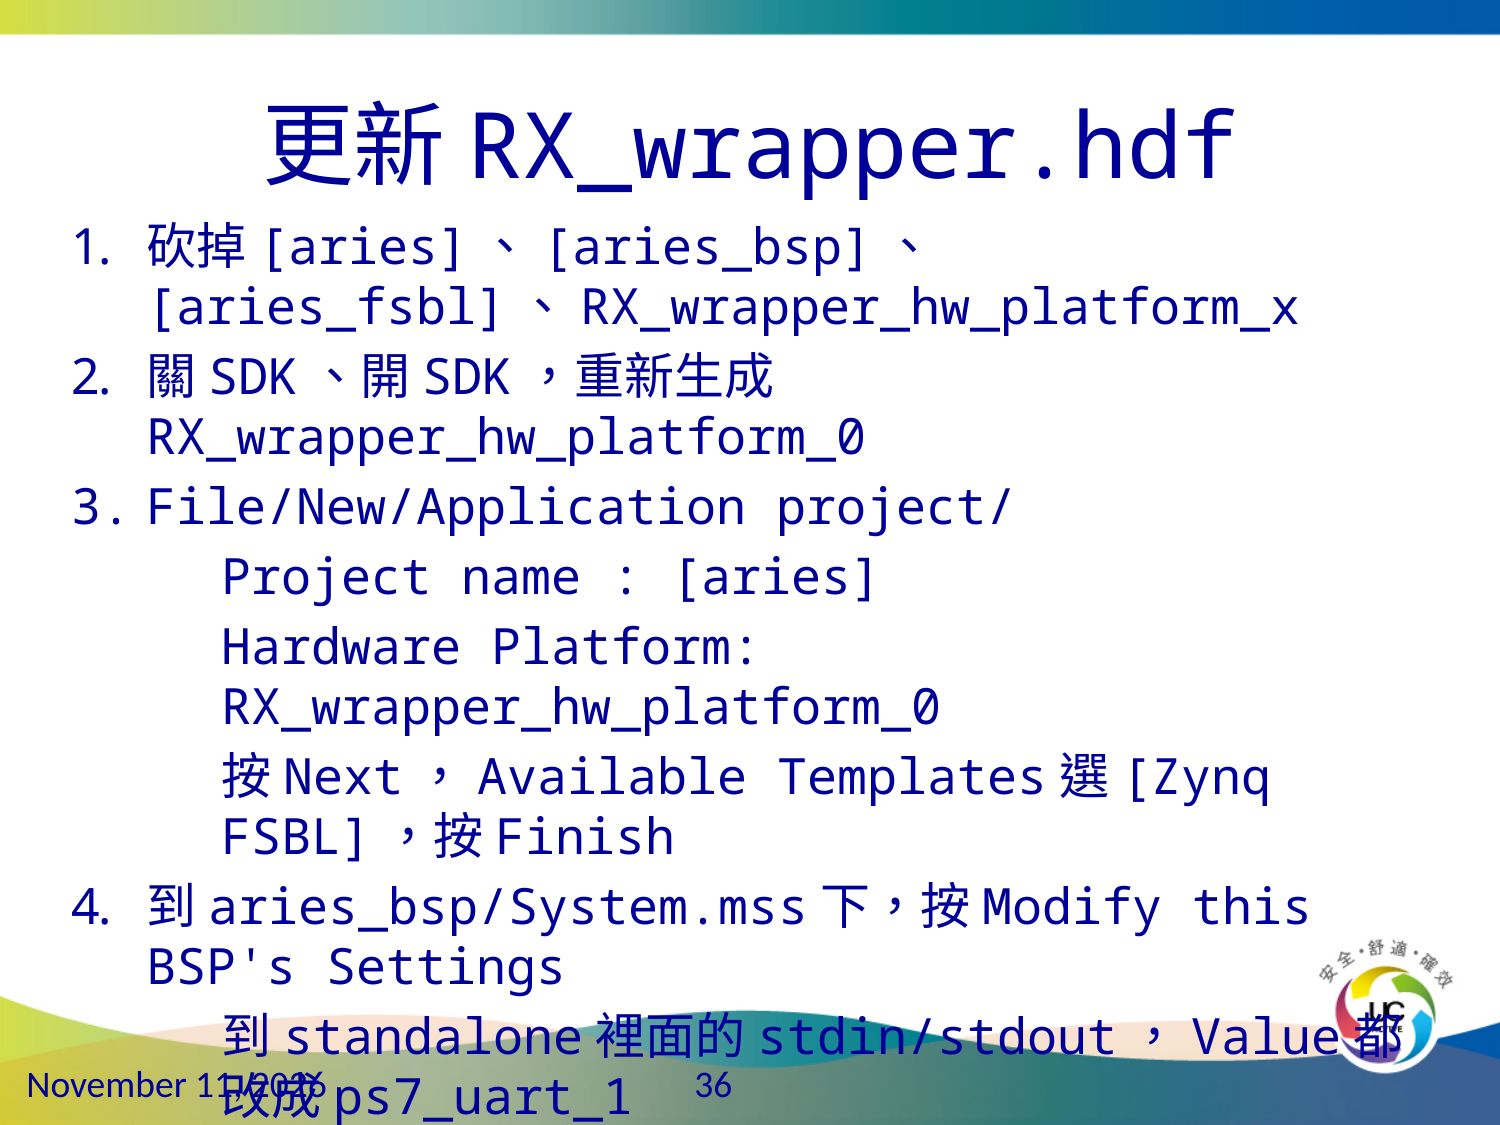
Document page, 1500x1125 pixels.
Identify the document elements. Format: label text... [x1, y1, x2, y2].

title 更新RX_wrapper.hdf [75, 60, 1425, 206]
picture [0, 0, 1500, 1125]
list 砍掉[aries]、[aries_bsp]、[aries_fsbl]、RX_wrapper_hw_platform_x 關SDK、開SDK，重新生成RX_wrapper_hw_platform_0 File/New/Application project/ Project name : [aries] Hardware Platform: RX_wrapper_hw_platform_0 按Next，Available Templates選[Zynq FSBL]，按Finish 到aries_bsp/System.mss下，按Modify this BSP's Settings 到standalone裡面的stdin/stdout，Value都改成ps7_uart_1 [56, 206, 1454, 950]
